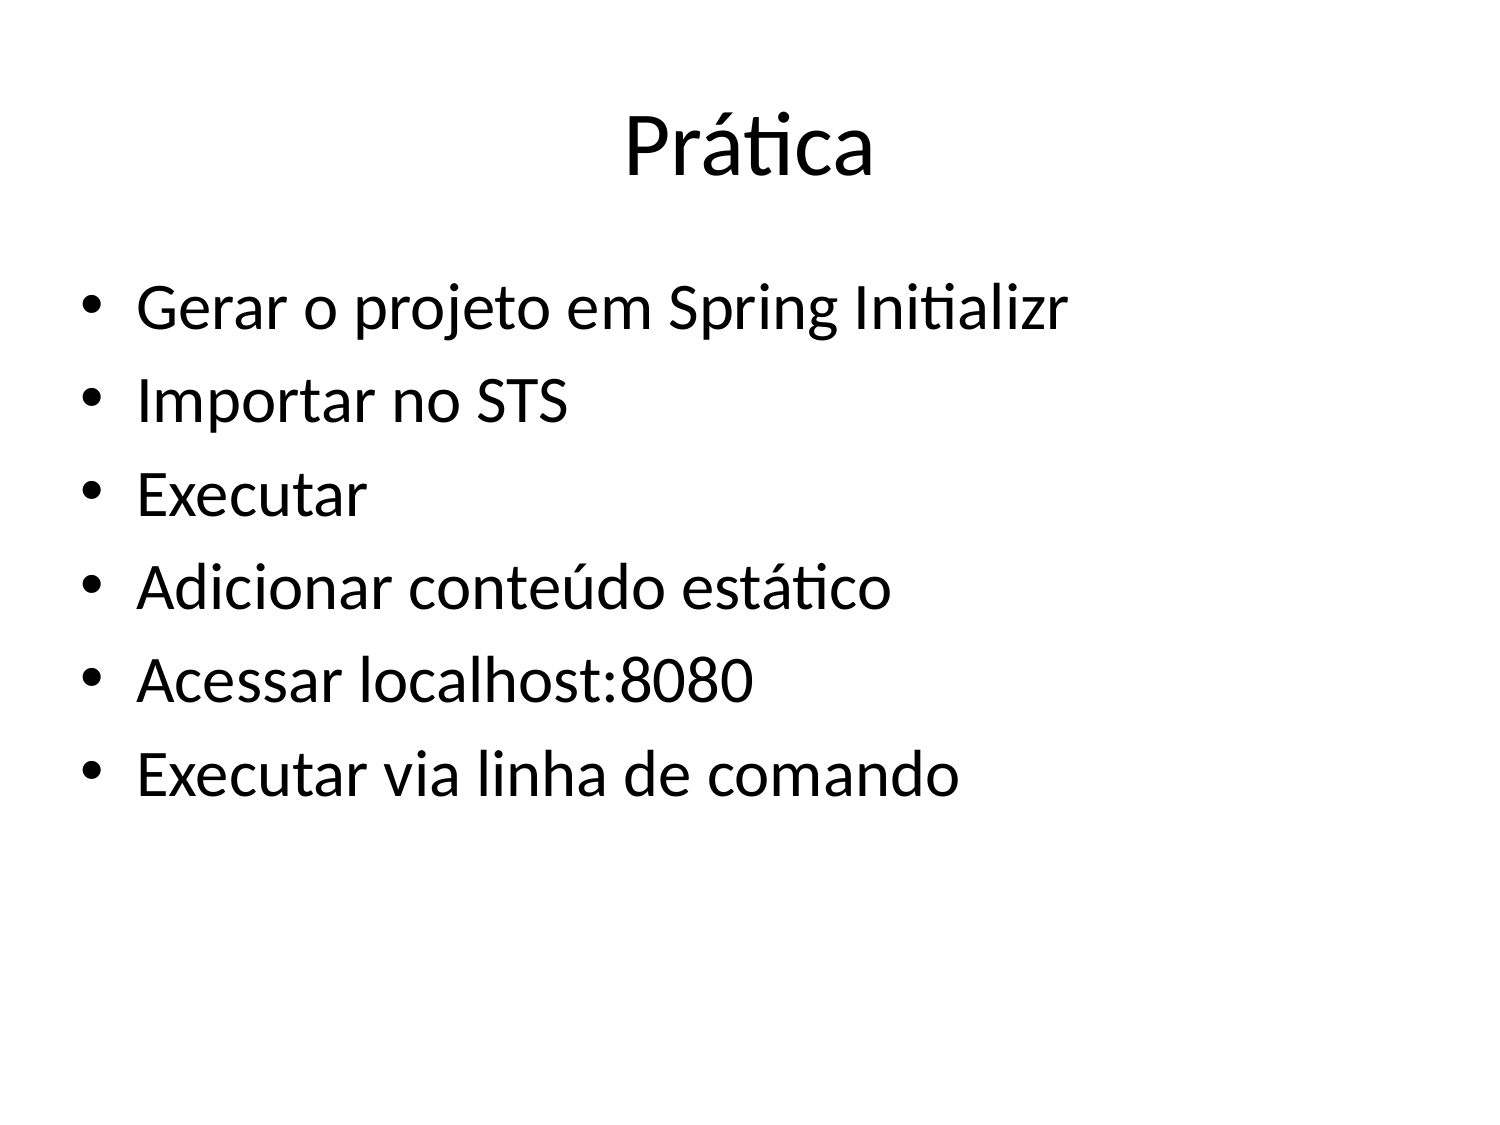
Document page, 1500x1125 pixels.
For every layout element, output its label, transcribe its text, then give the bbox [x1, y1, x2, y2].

text_box Prática [74, 45, 1425, 233]
list Gerar o projeto em Spring Initializr Importar no STS Executar Adicionar conteúdo estático Acessar localhost:8080 Executar via linha de comando [64, 255, 1415, 840]
